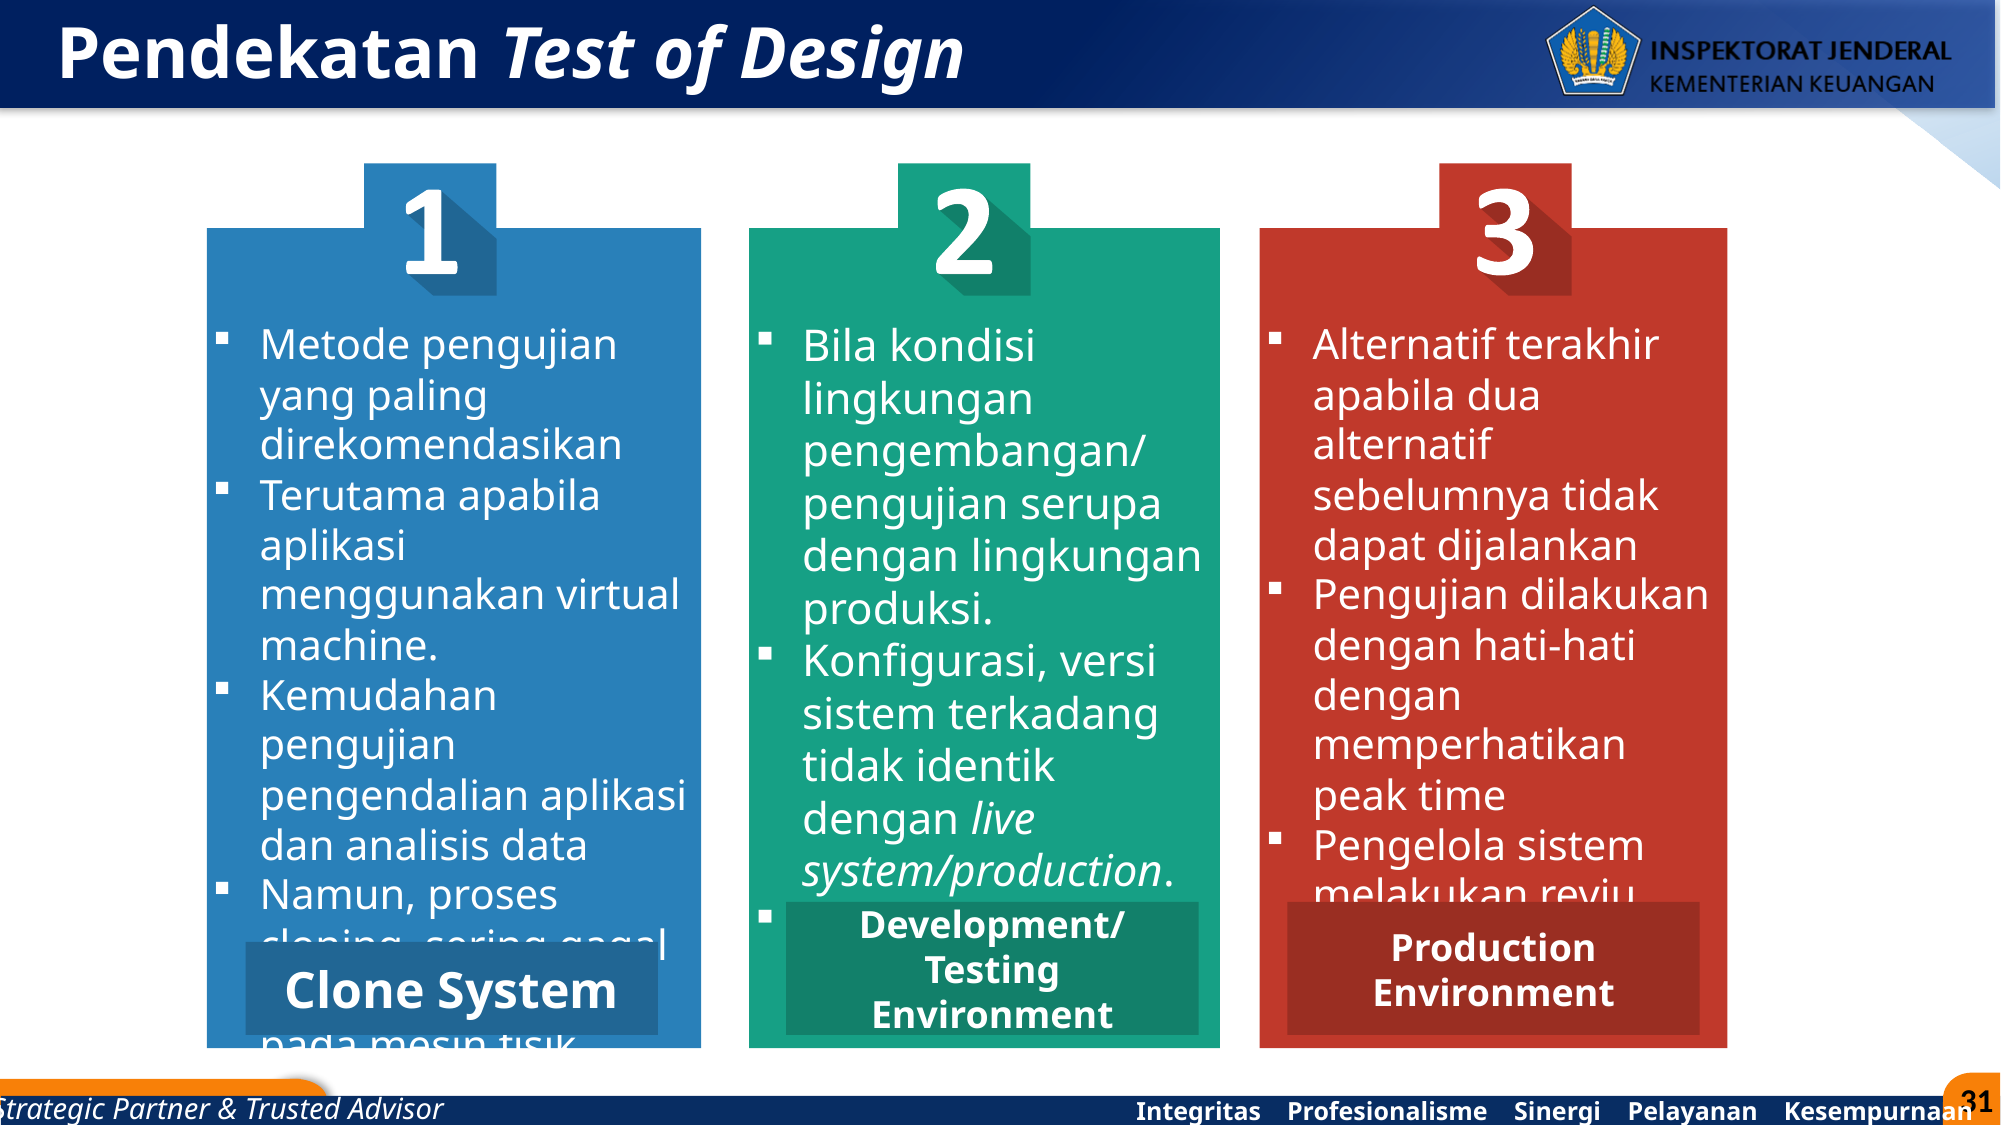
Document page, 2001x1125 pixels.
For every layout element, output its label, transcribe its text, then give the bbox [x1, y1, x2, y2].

text_box Pendekatan Test of Design [41, 0, 1767, 100]
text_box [206, 163, 1728, 1049]
picture [1522, 0, 1970, 117]
